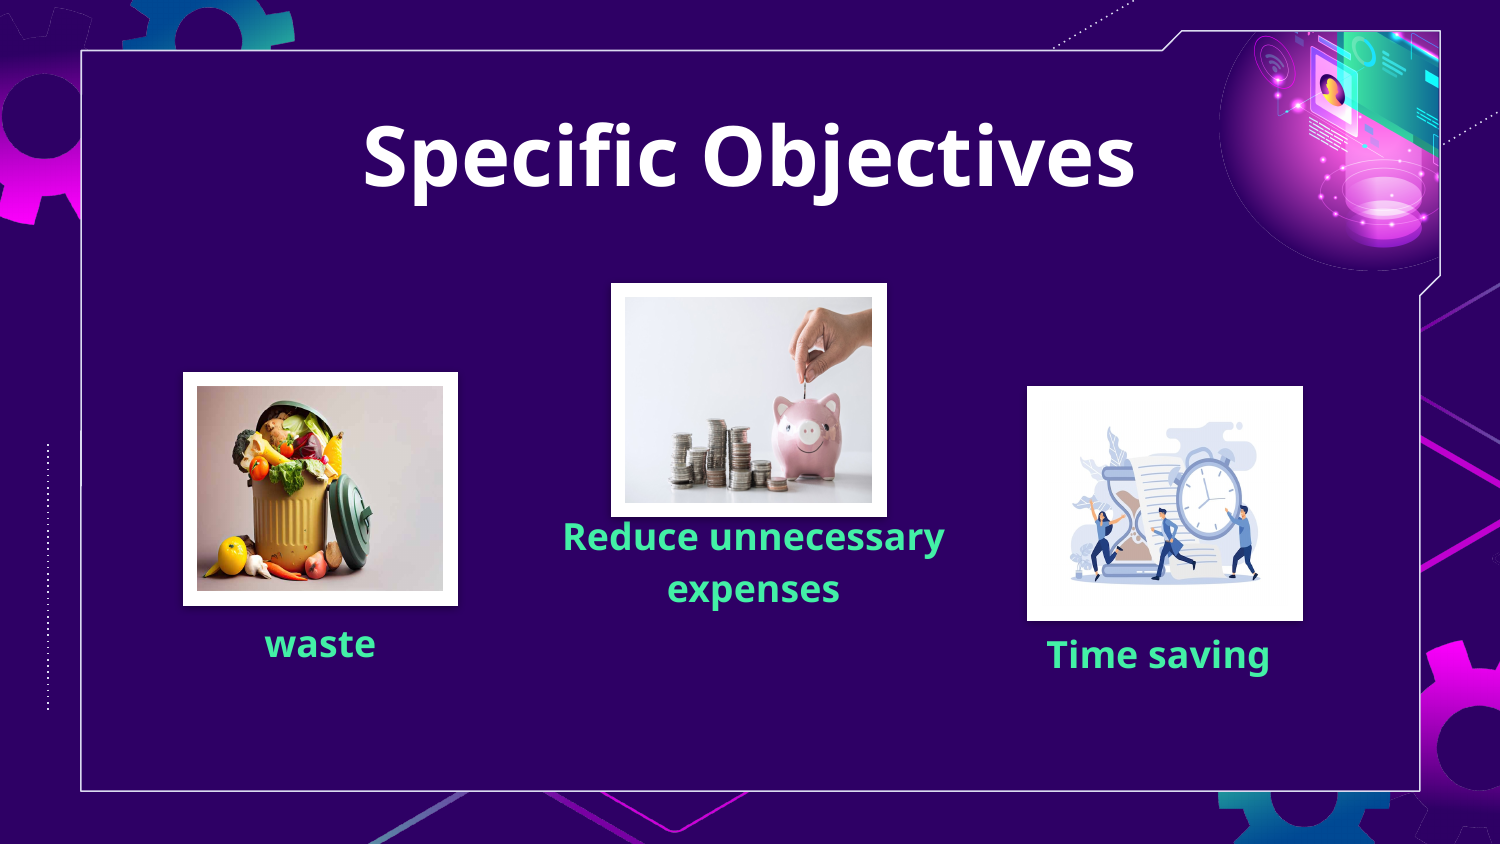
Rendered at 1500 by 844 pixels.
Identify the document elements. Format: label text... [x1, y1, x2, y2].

picture [0, 0, 334, 273]
picture [1176, 278, 1500, 844]
picture [196, 386, 444, 592]
picture [625, 296, 873, 503]
title Specific Objectives [118, 72, 1382, 167]
text_box Time saving [980, 615, 1338, 692]
picture [1219, 32, 1439, 271]
subtitle Reduce food waste [141, 603, 499, 680]
picture [1041, 400, 1289, 607]
text_box Reduce unnecessary expenses [534, 502, 973, 625]
picture [221, 792, 792, 844]
